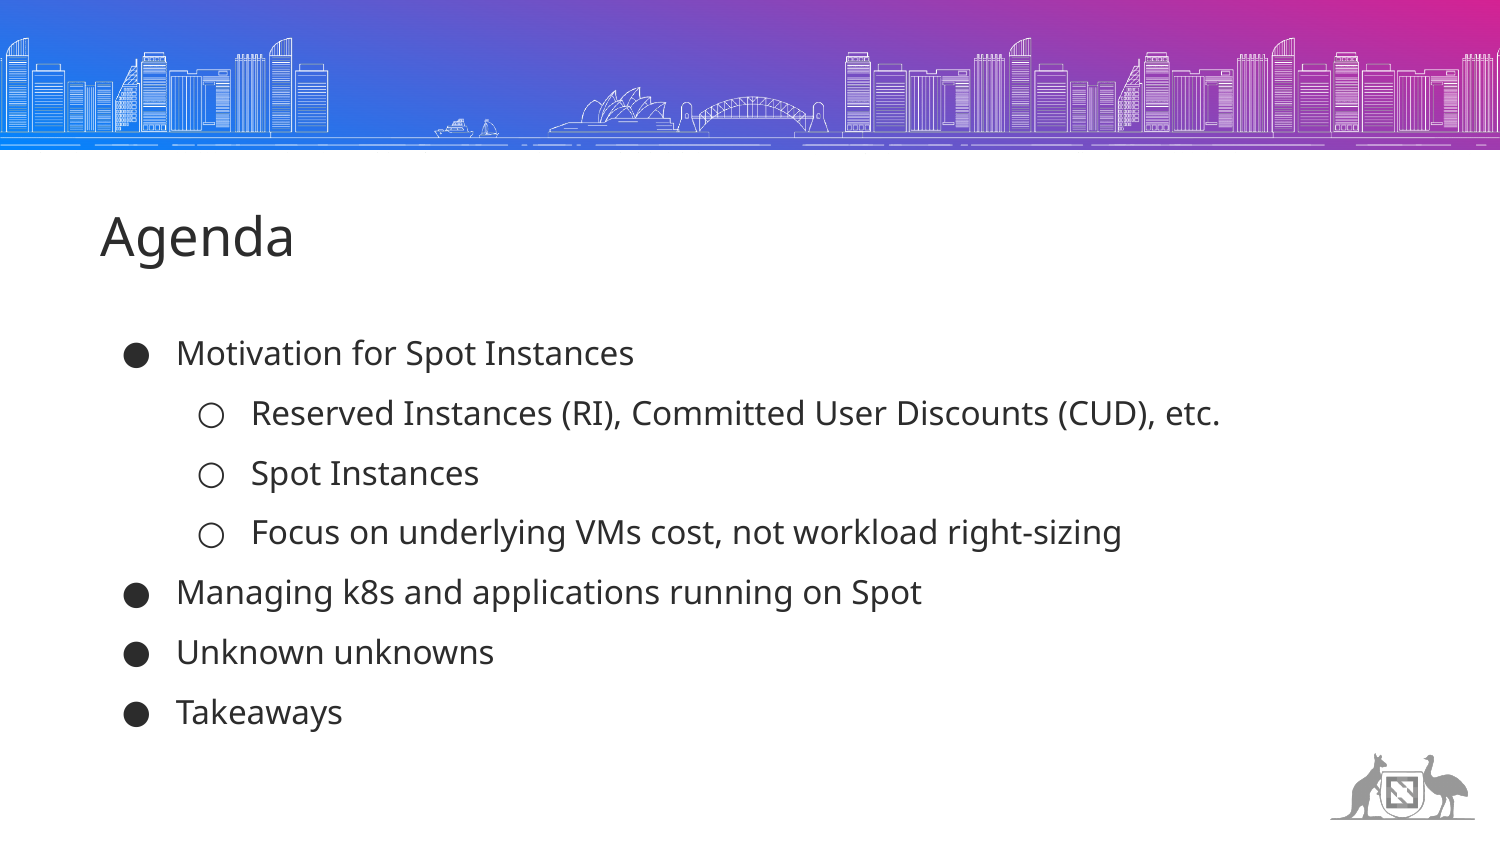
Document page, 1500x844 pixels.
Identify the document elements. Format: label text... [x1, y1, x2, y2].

title Agenda [85, 183, 1435, 296]
list Motivation for Spot Instances Reserved Instances (RI), Committed User Discounts (CUD), etc. Spot Instances Focus on underlying VMs cost, not workload right-sizing Managing k8s and applications running on Spot Unknown unknowns Takeaways [85, 296, 1435, 758]
picture [1330, 753, 1475, 820]
picture [0, 0, 1500, 157]
